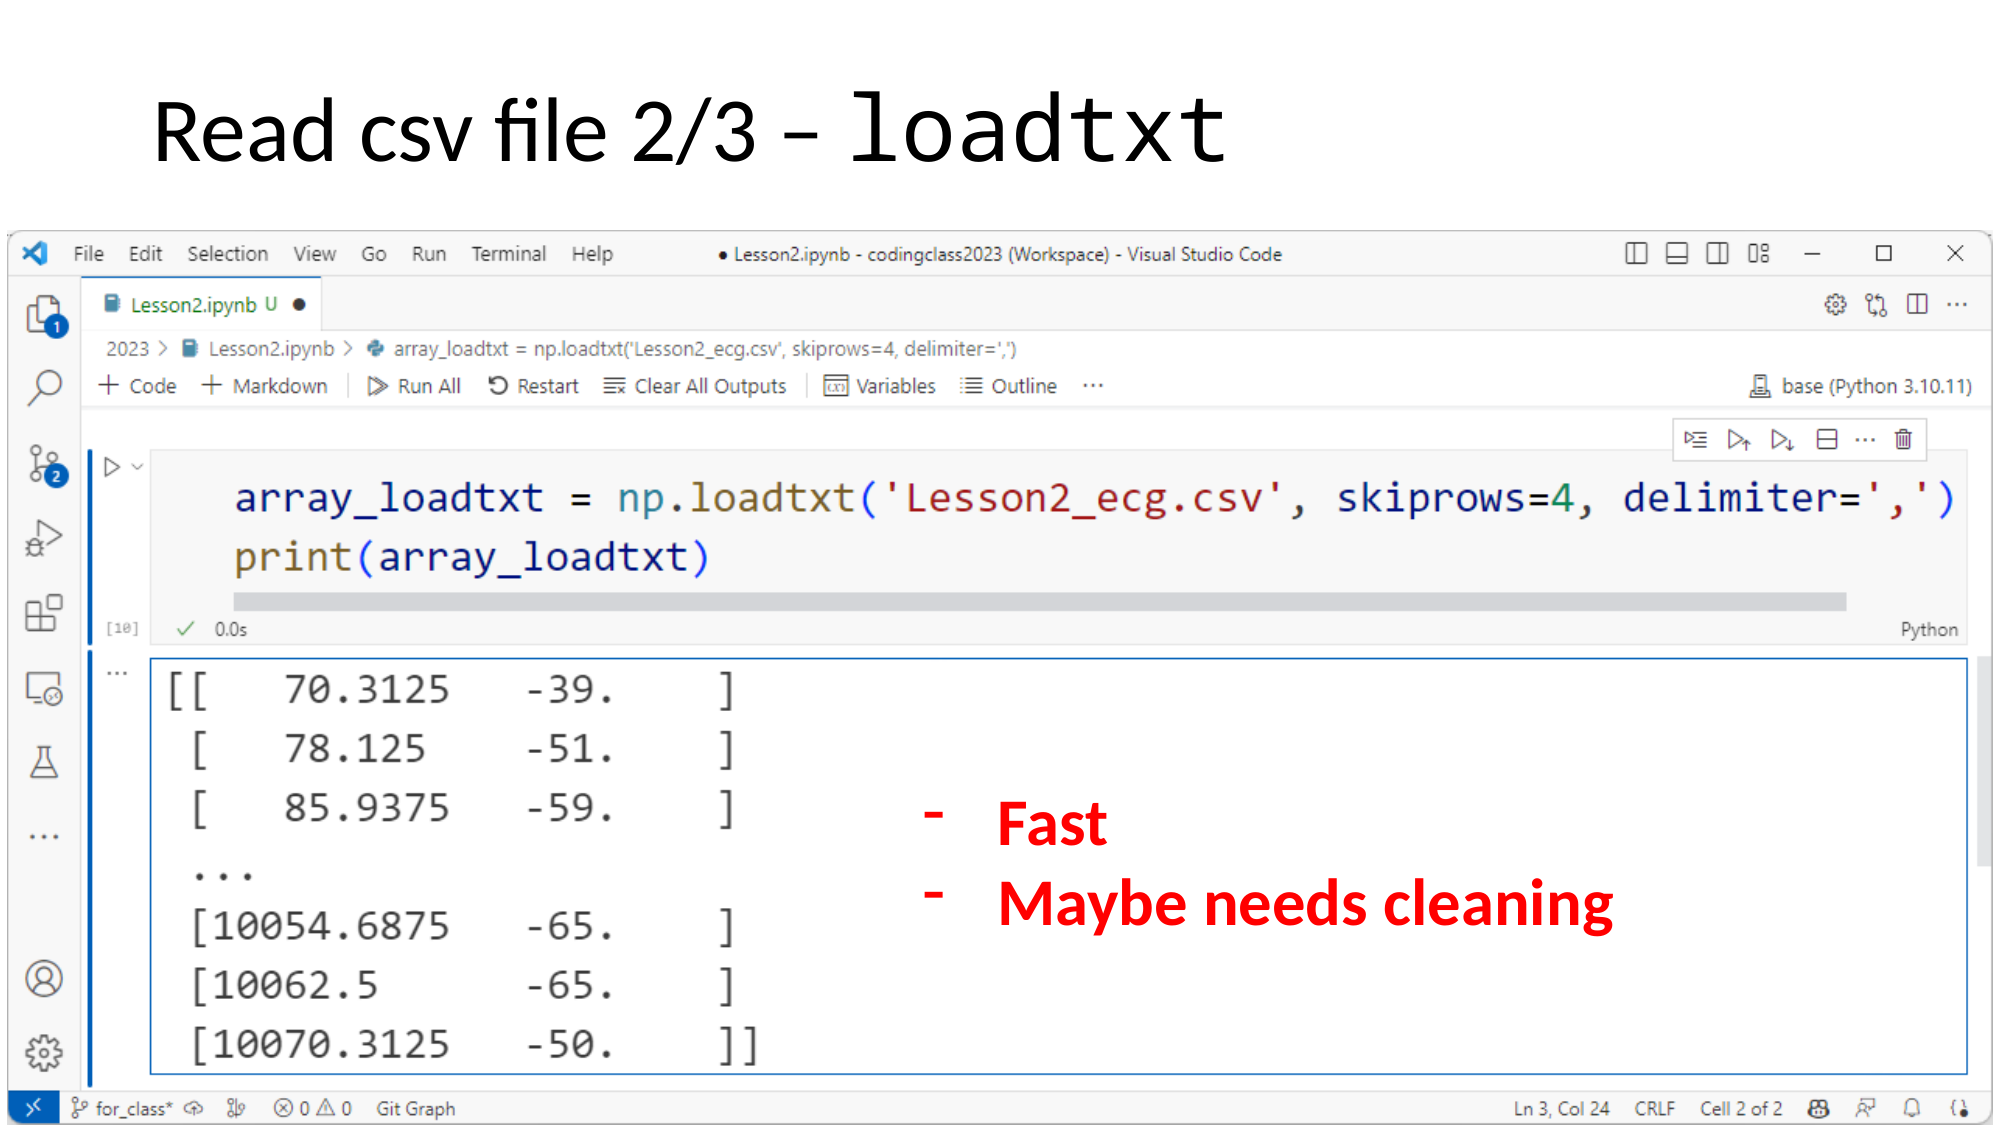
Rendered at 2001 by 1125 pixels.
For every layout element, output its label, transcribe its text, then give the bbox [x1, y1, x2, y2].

title Read csv file 2/3 – loadtxt [137, 59, 1863, 205]
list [7, 230, 1993, 1125]
